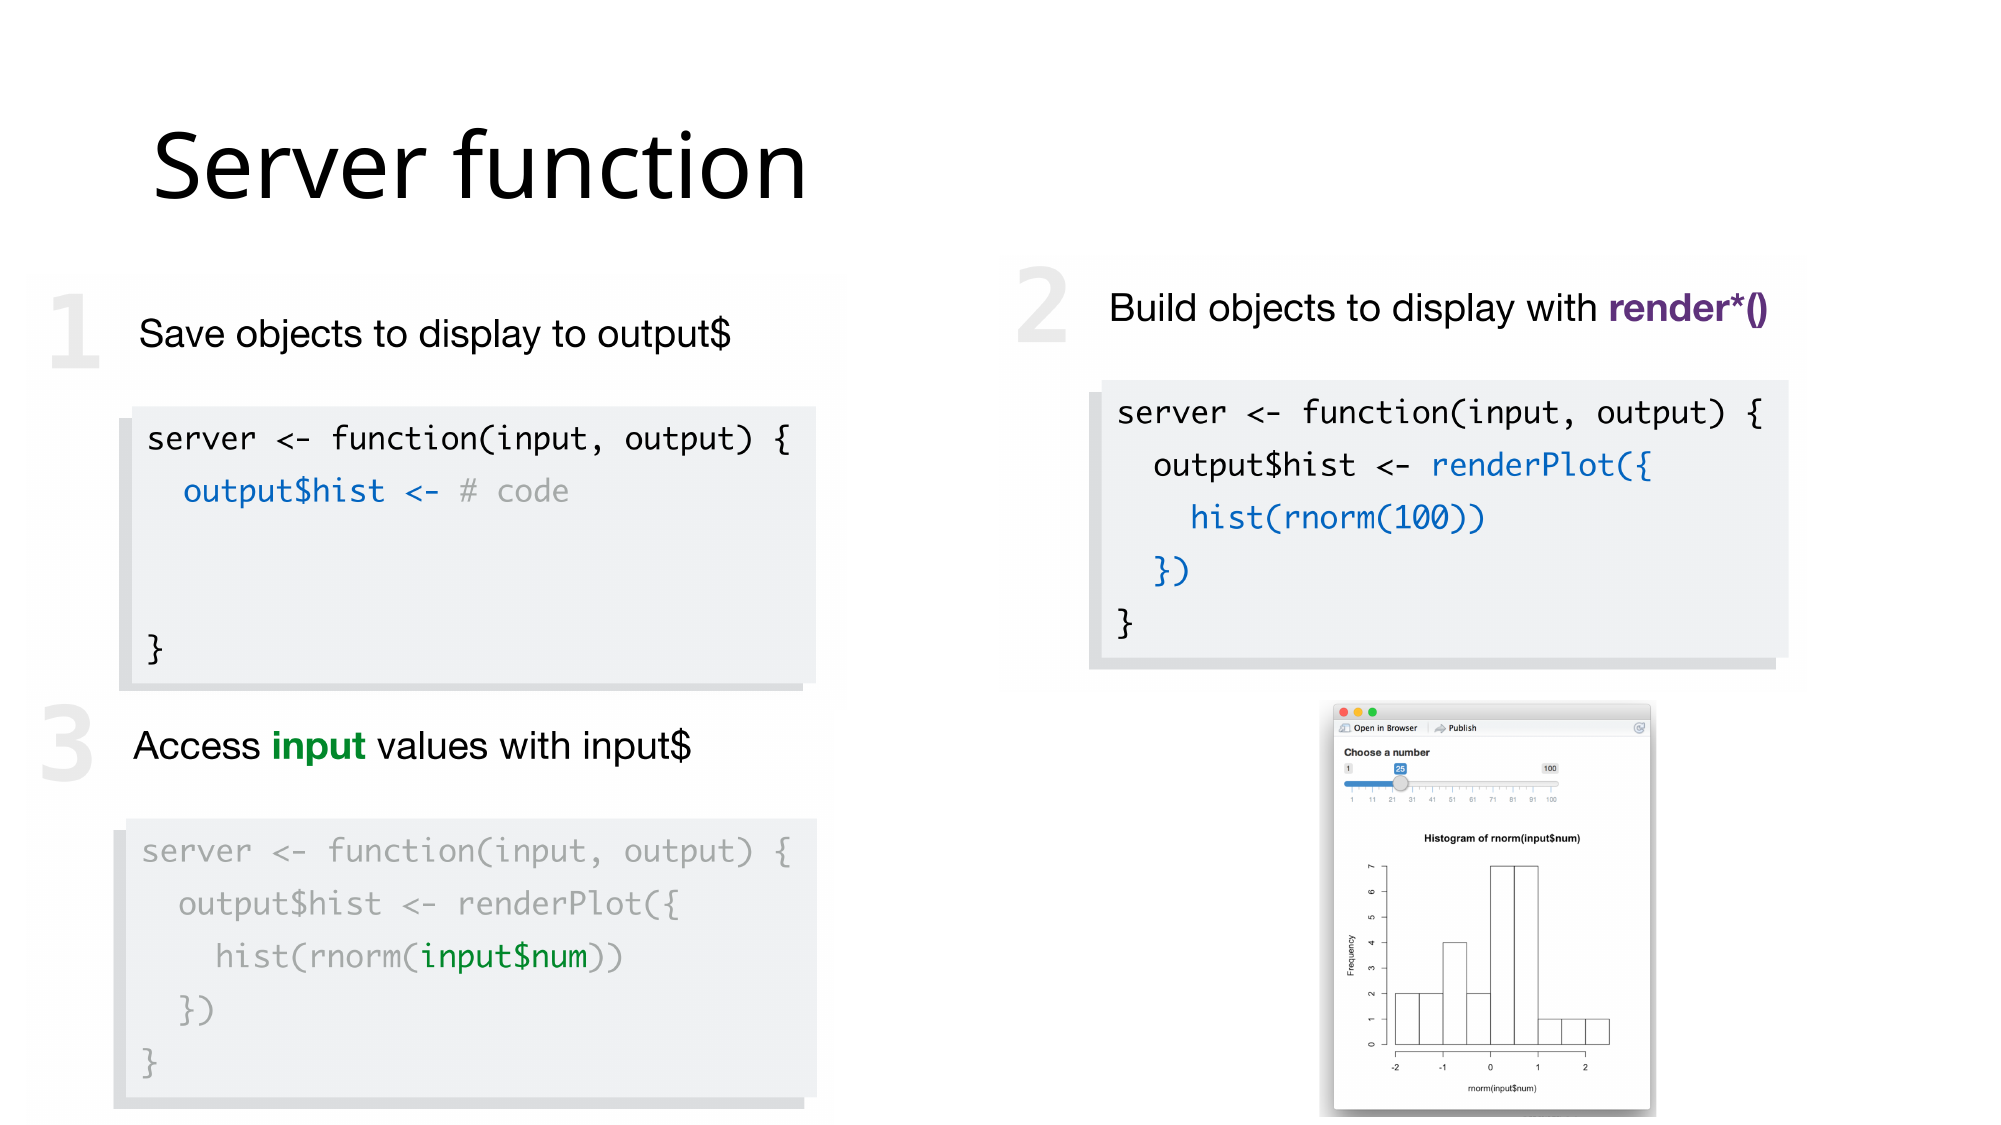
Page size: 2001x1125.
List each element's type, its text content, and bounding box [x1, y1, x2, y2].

picture [26, 273, 847, 1125]
picture [999, 255, 1807, 692]
title Server function [137, 59, 1863, 278]
picture [1319, 700, 1657, 1117]
